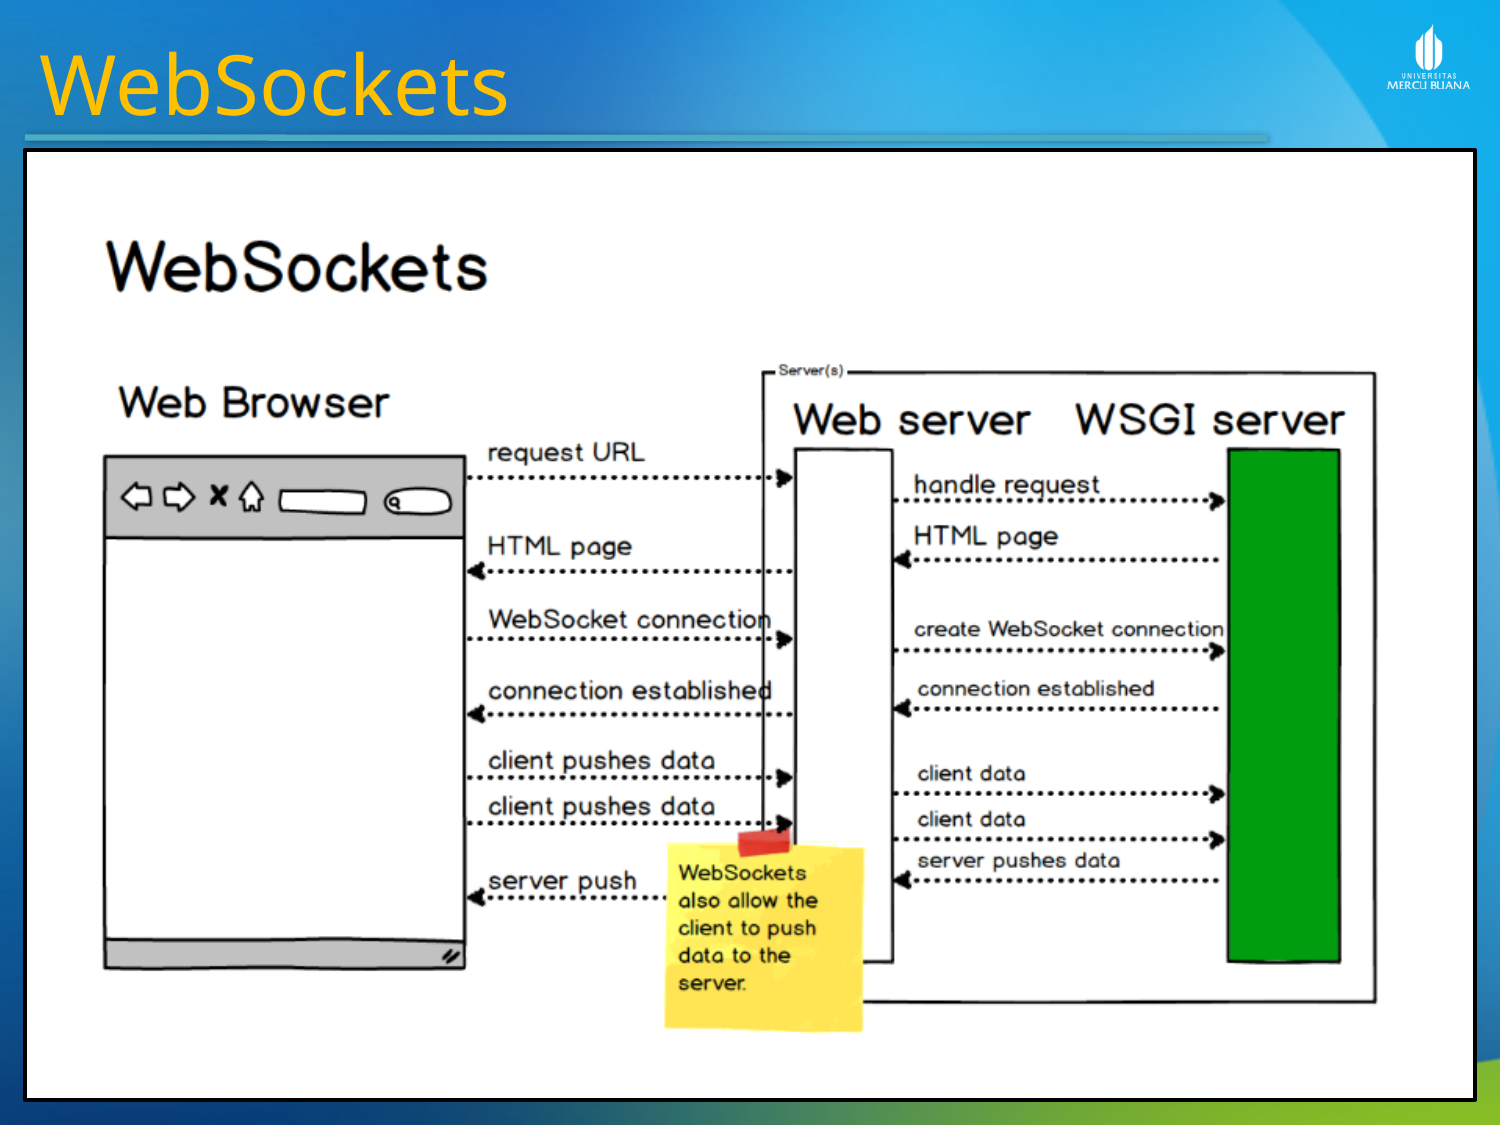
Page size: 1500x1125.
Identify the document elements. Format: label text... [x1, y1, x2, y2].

list WebSockets [24, 24, 1213, 148]
picture [0, 0, 1500, 1125]
text_box [23, 148, 1477, 1102]
